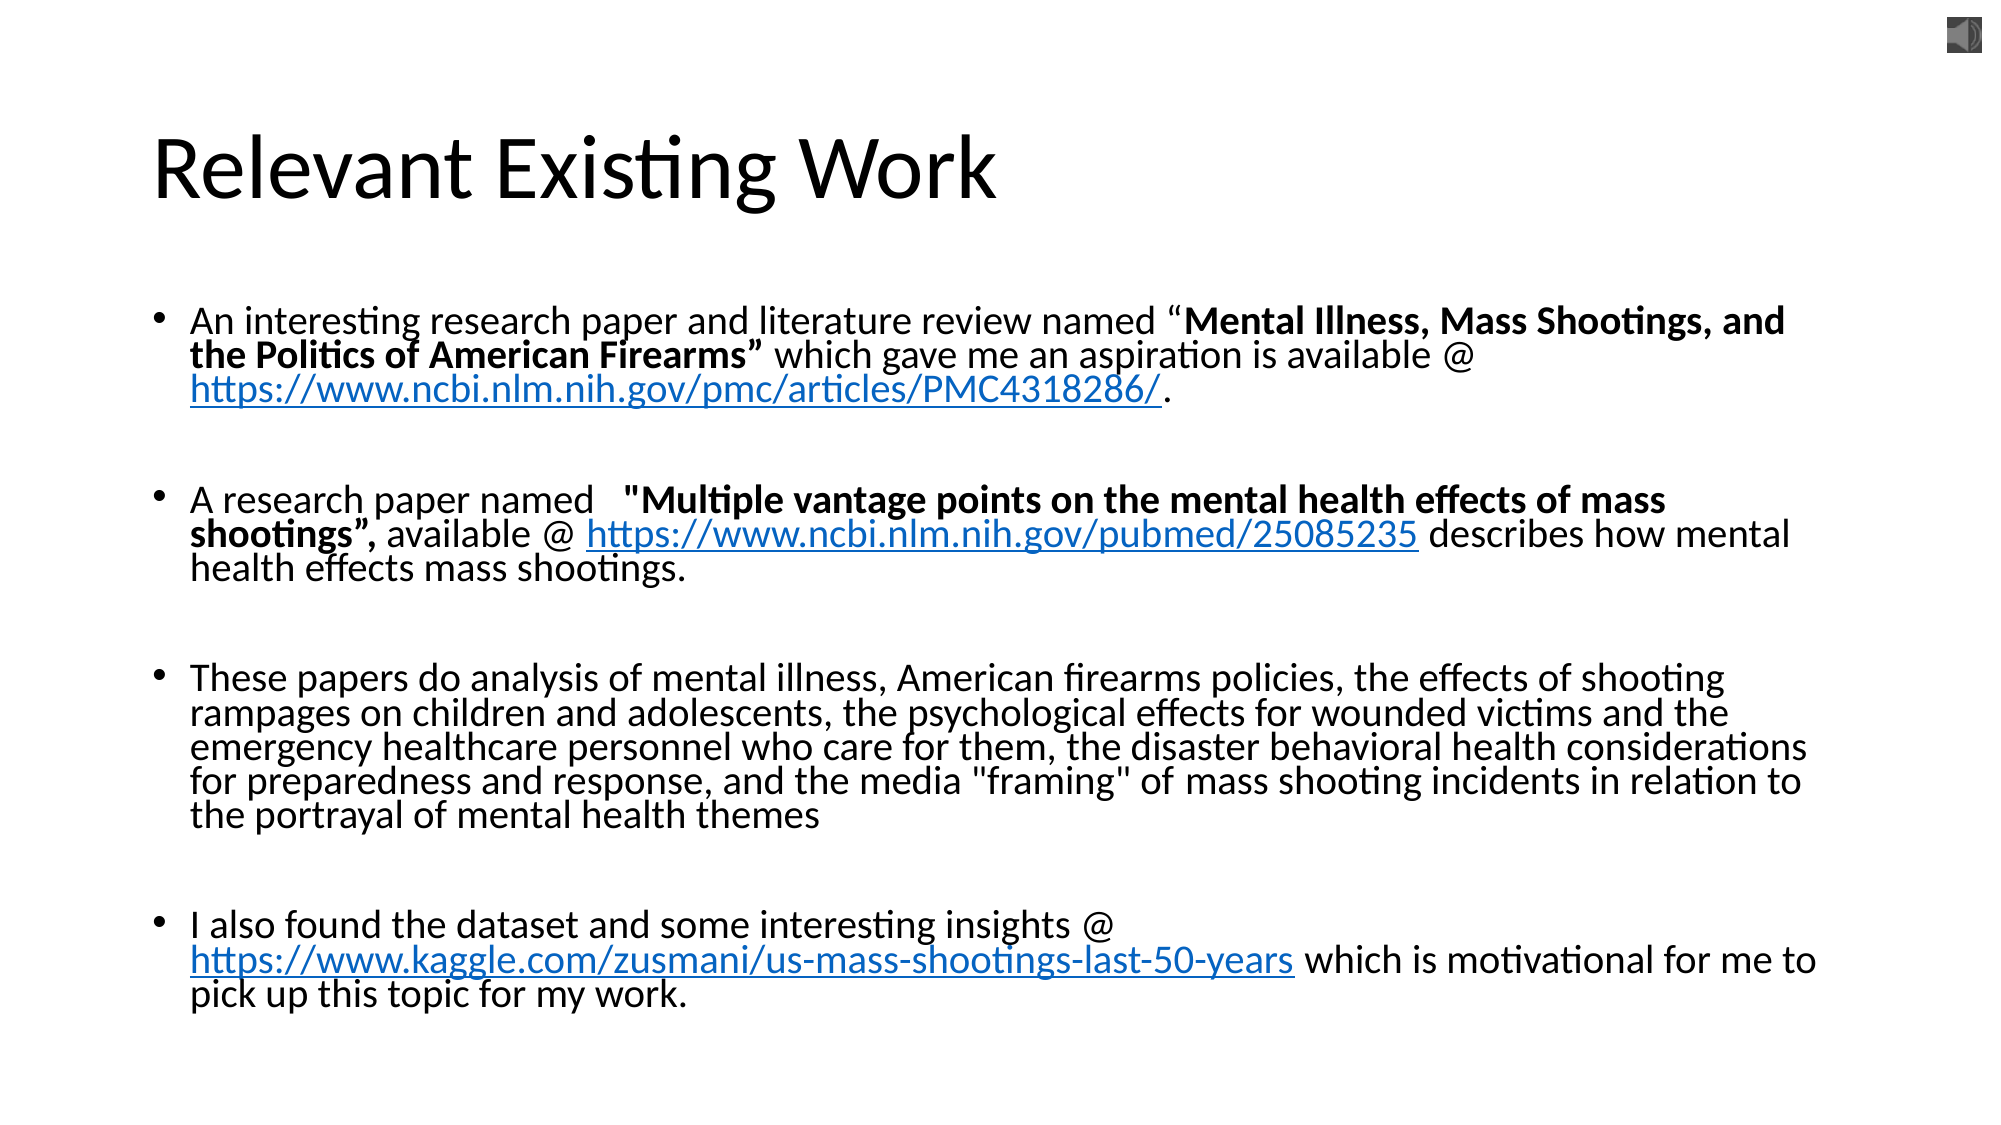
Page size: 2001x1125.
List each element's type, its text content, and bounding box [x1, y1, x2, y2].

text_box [1945, 16, 1984, 55]
list An interesting research paper and literature review named “Mental Illness, Mass Shootings, and the Politics of American Firearms” which gave me an aspiration is available @ https://www.ncbi.nlm.nih.gov/pmc/articles/PMC4318286/. A research paper named "Multiple vantage points on the mental health effects of mass shootings”, available @ https://www.ncbi.nlm.nih.gov/pubmed/25085235 describes how mental health effects mass shootings. These papers do analysis of mental illness, American firearms policies, the effects of shooting rampages on children and adolescents, the psychological effects for wounded victims and the emergency healthcare personnel who care for them, the disaster behavioral health considerations for preparedness and response, and the media "framing" of mass shooting incidents in relation to the portrayal of mental health themes I also found the dataset and some interesting insights @ https://www.kaggle.com/zusmani/us-mass-shootings-last-50-years which is motivational for me to pick up this topic for my work. [137, 299, 1863, 1062]
title Relevant Existing Work [137, 59, 1863, 278]
